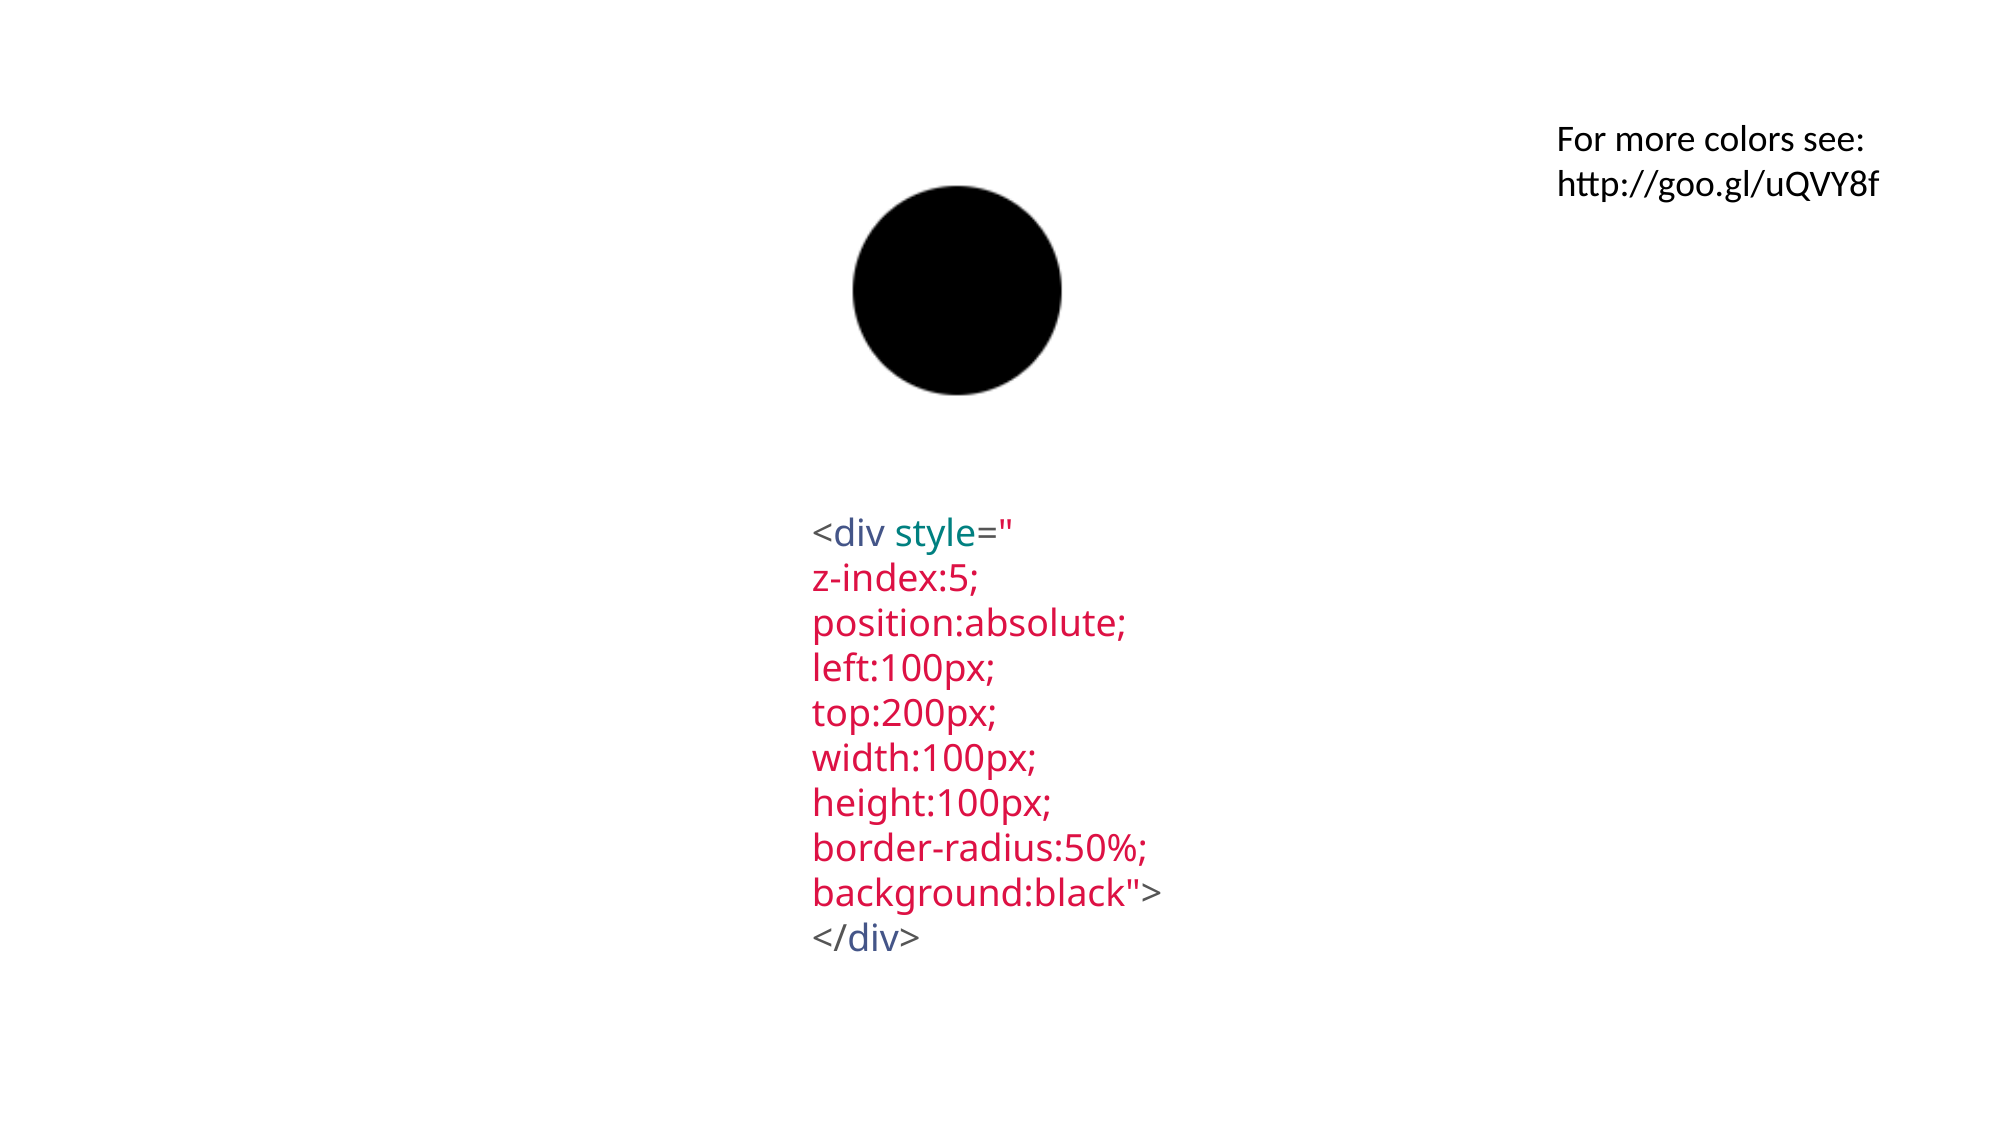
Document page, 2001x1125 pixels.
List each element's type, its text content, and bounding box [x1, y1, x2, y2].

text_box <div style=" z-index:5; position:absolute; left:100px; top:200px; width:100px; height:100px; border-radius:50%; background:black"> </div> [797, 501, 1324, 967]
picture [797, 130, 1106, 448]
text_box For more colors see: http://goo.gl/uQVY8f [1542, 106, 1895, 211]
